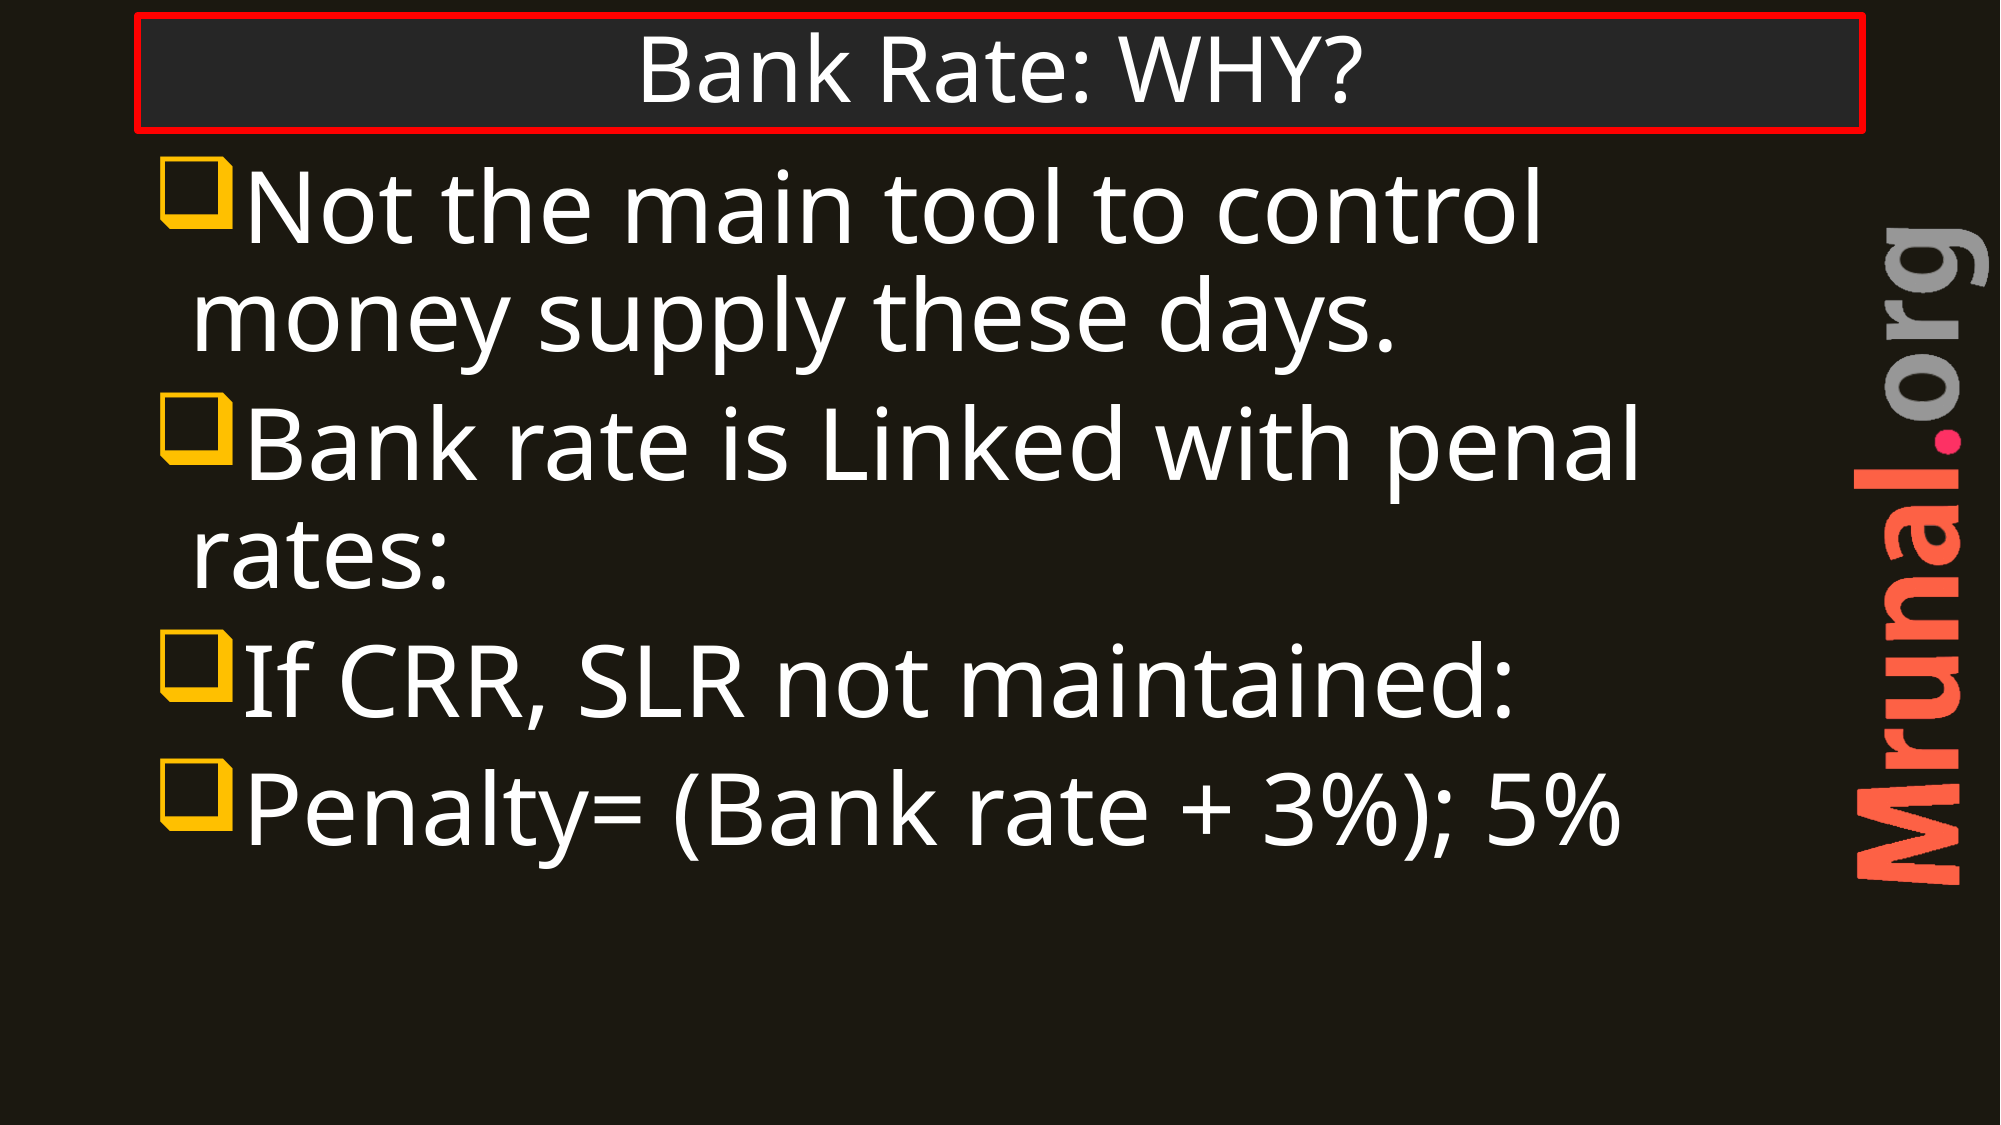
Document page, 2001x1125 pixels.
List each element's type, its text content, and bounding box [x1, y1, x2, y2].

list Not the main tool to control money supply these days. Bank rate is Linked with penal rates: If CRR, SLR not maintained: Penalty= (Bank rate + 3%); 5% [137, 149, 1863, 1014]
picture [1863, 223, 2000, 894]
title Bank Rate: WHY? [134, 12, 1866, 134]
